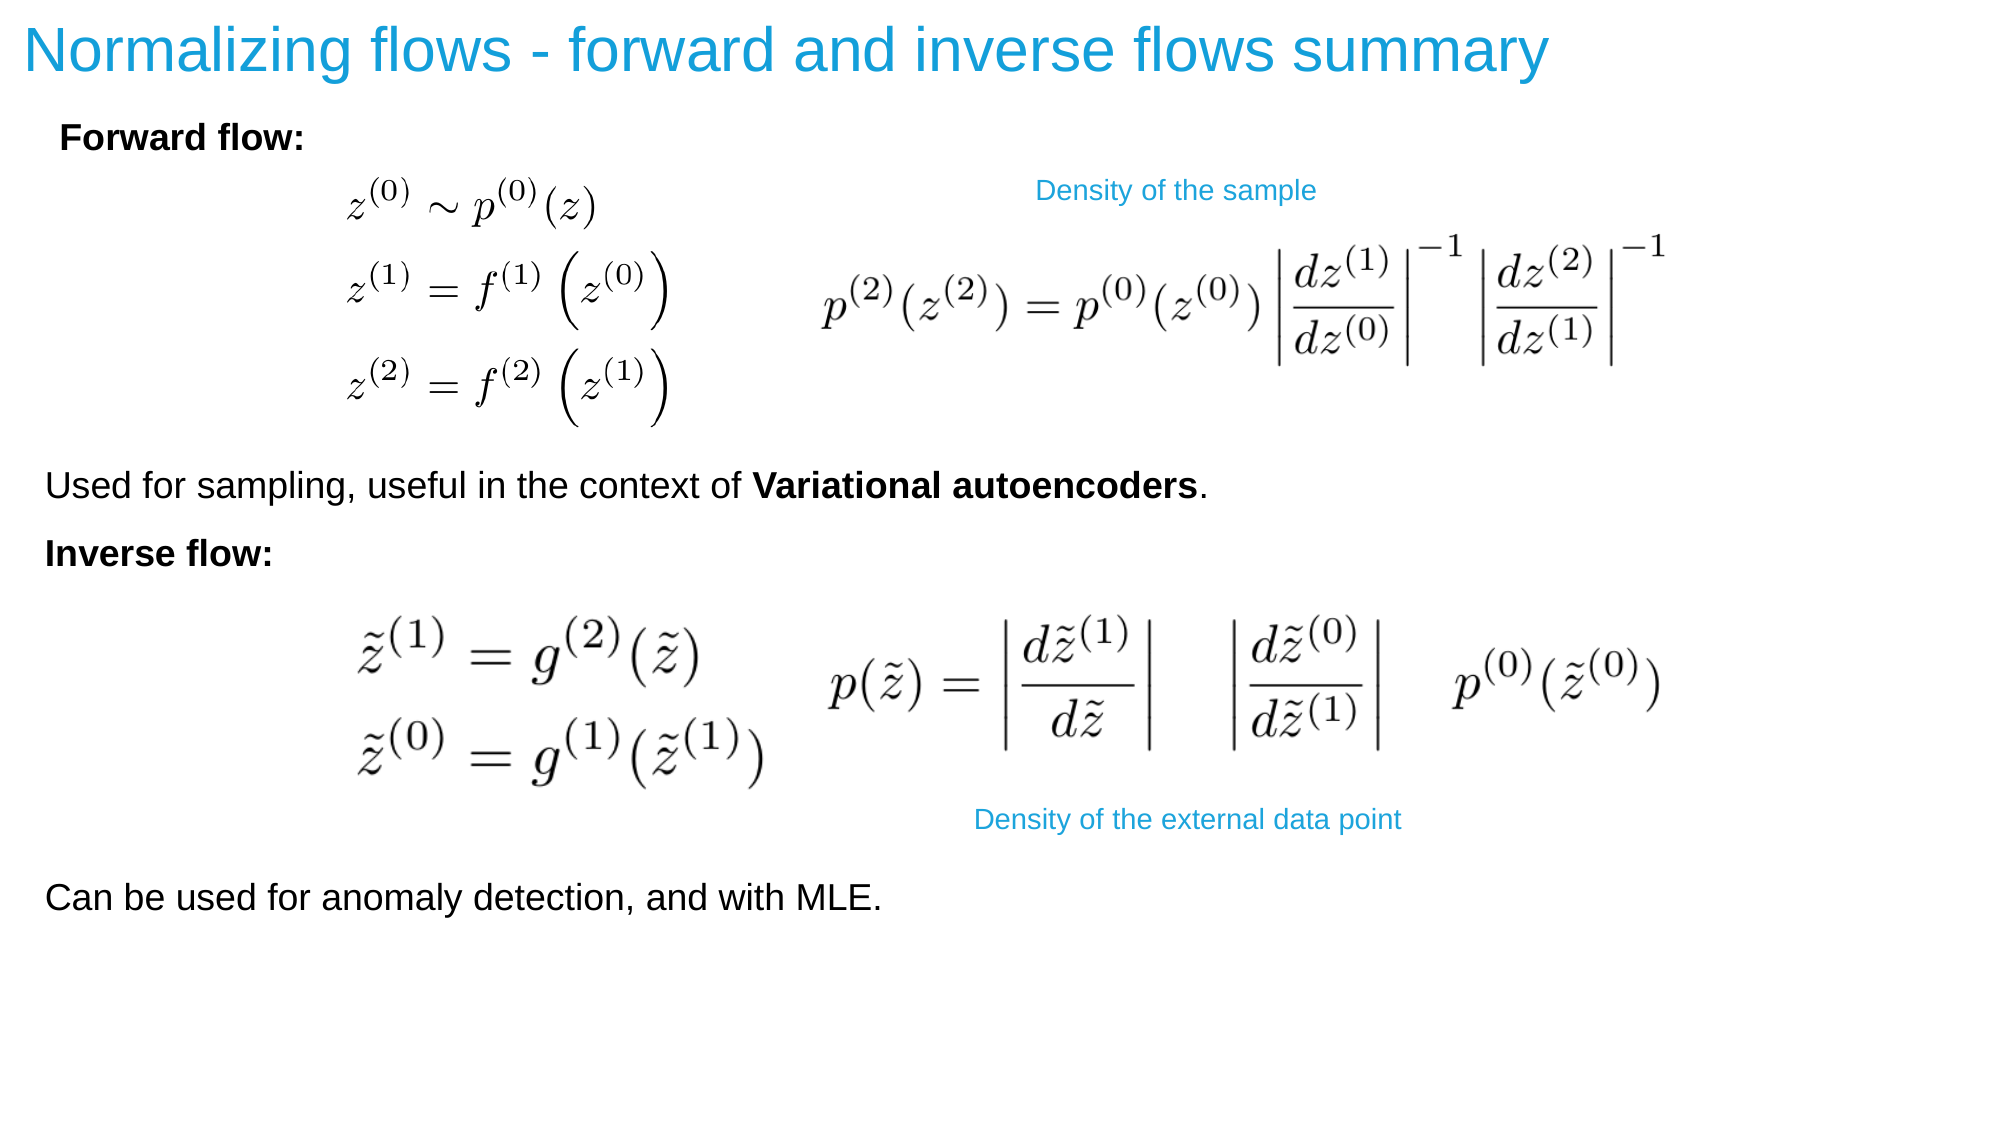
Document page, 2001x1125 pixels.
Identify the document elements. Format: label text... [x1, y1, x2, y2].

text_box Density of the sample [1020, 156, 1467, 212]
picture [805, 213, 1700, 406]
text_box Forward flow: [44, 98, 1679, 224]
picture [331, 169, 705, 451]
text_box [29, 513, 1720, 933]
text_box Used for sampling, useful in the context of Variational autoencoders. [29, 446, 1608, 513]
title Normalizing flows - forward and inverse flows summary [8, 1, 1814, 91]
